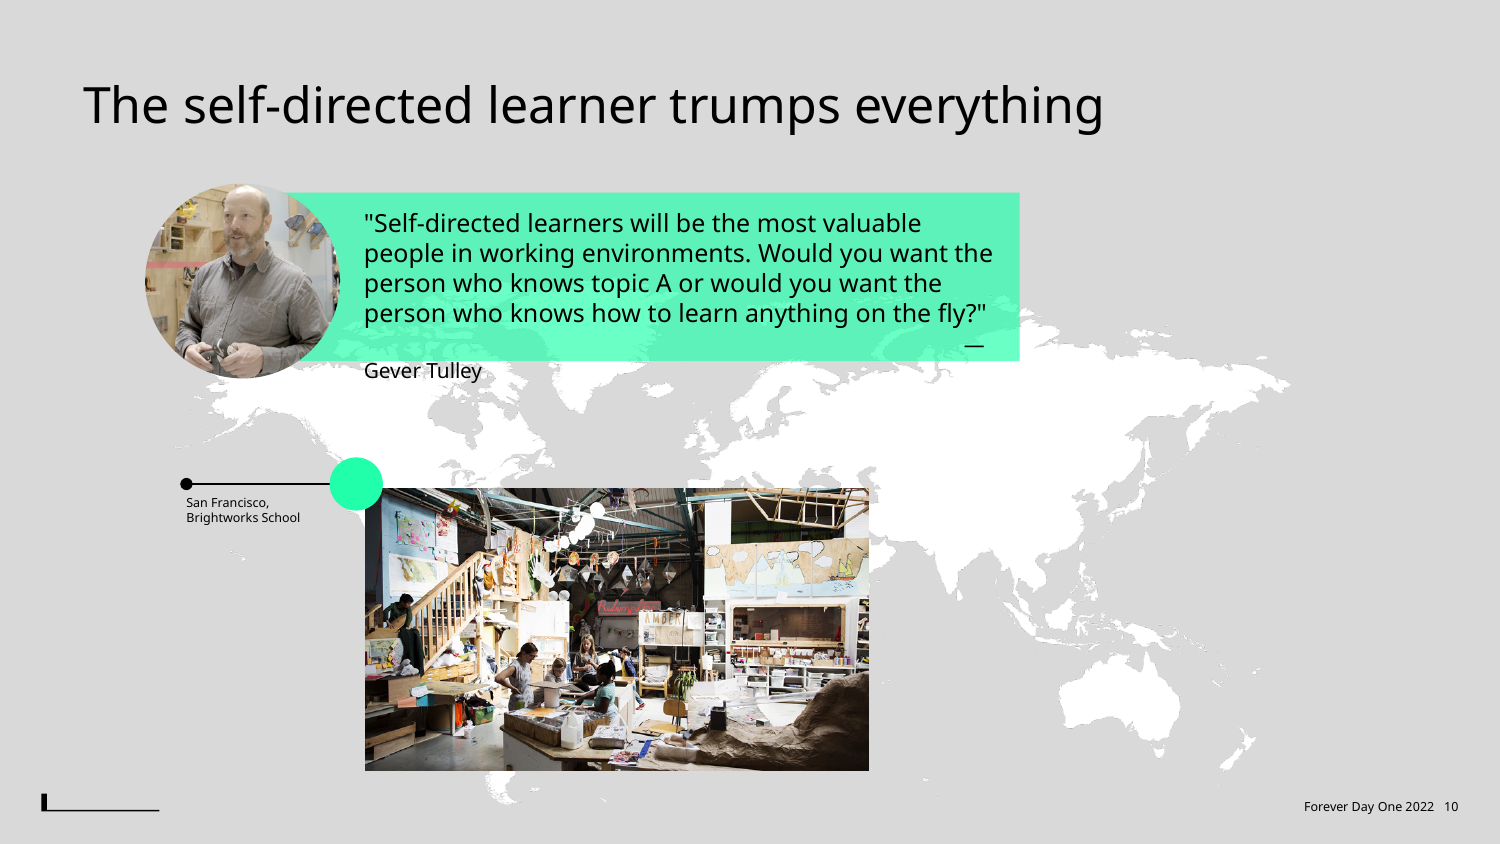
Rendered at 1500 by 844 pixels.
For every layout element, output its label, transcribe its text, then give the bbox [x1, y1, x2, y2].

picture [144, 183, 1295, 830]
text_box [41, 793, 160, 812]
text_box "Self-directed learners will be the most valuable people in working environments. Would you want the person who knows topic A or would you want the person who knows how to learn anything on the fly?" — Gever Tulley [345, 192, 1020, 266]
slide_number Forever Day One 2022 10 [1300, 790, 1459, 825]
text_box The self-directed learner trumps everything [41, 31, 1415, 162]
